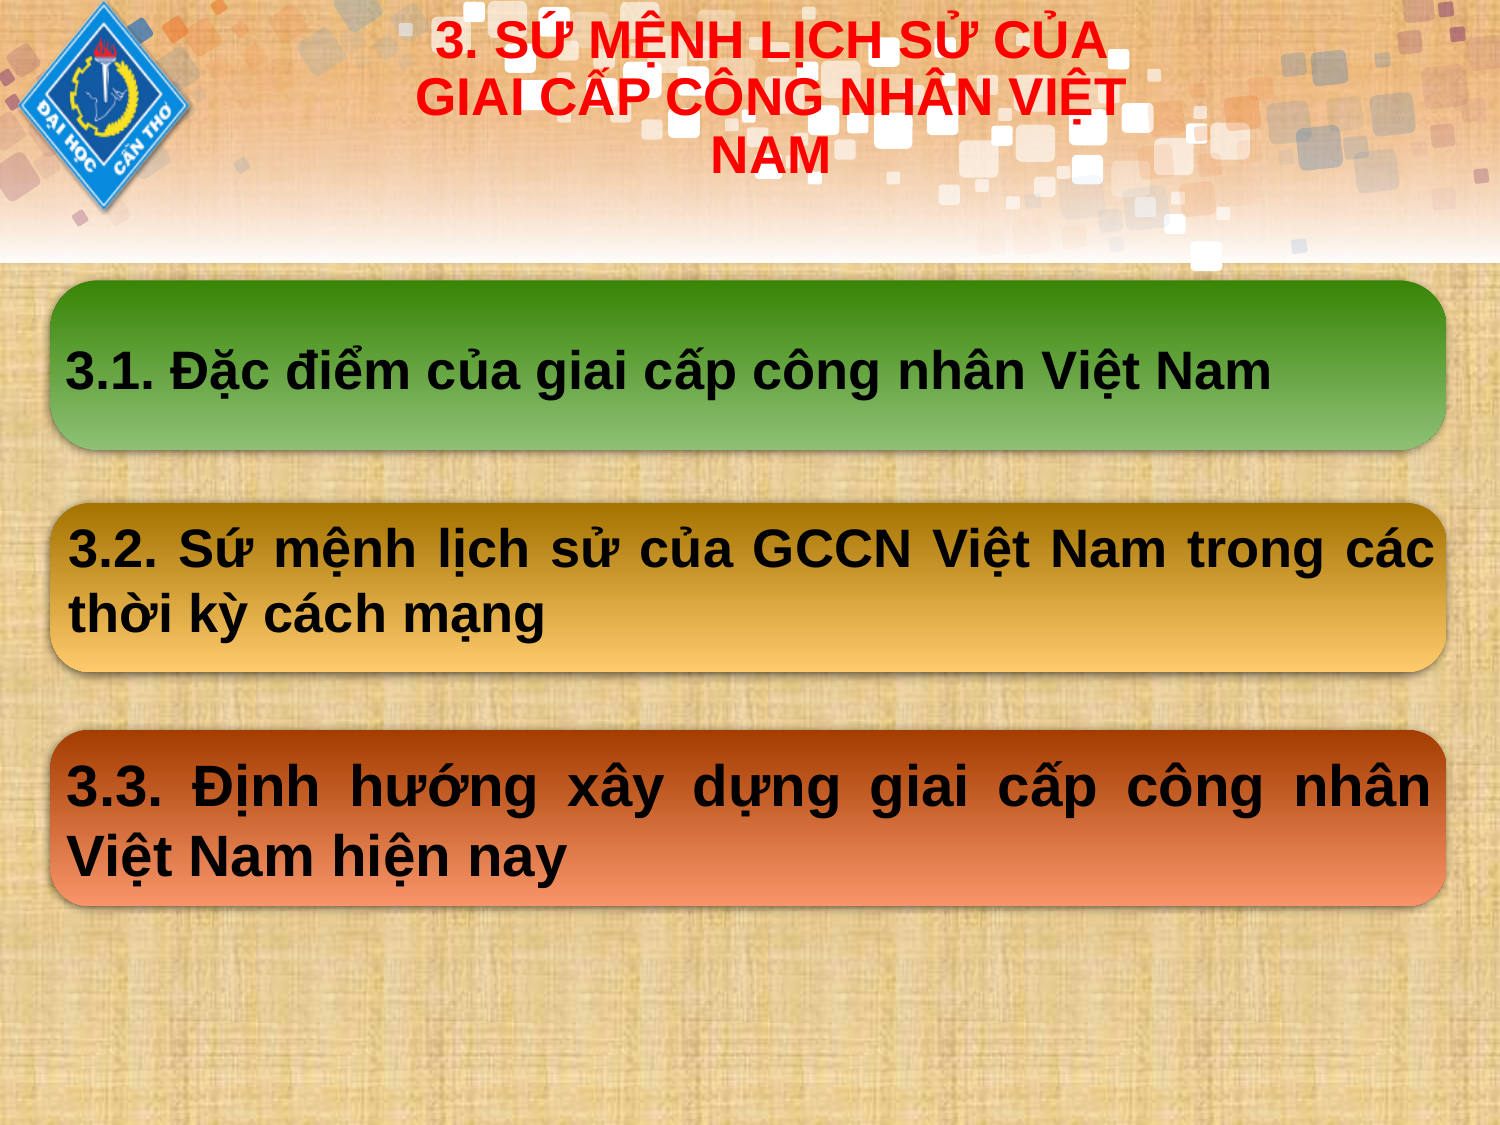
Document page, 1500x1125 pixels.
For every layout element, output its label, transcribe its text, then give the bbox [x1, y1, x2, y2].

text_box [50, 280, 1450, 450]
text_box [16, 0, 193, 215]
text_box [50, 729, 1448, 945]
title 3. SỨ MỆNH LỊCH SỬ CỦA GIAI CẤP CÔNG NHÂN VIỆT NAM [368, 4, 1175, 193]
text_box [50, 502, 1453, 691]
picture [0, 263, 1500, 1125]
